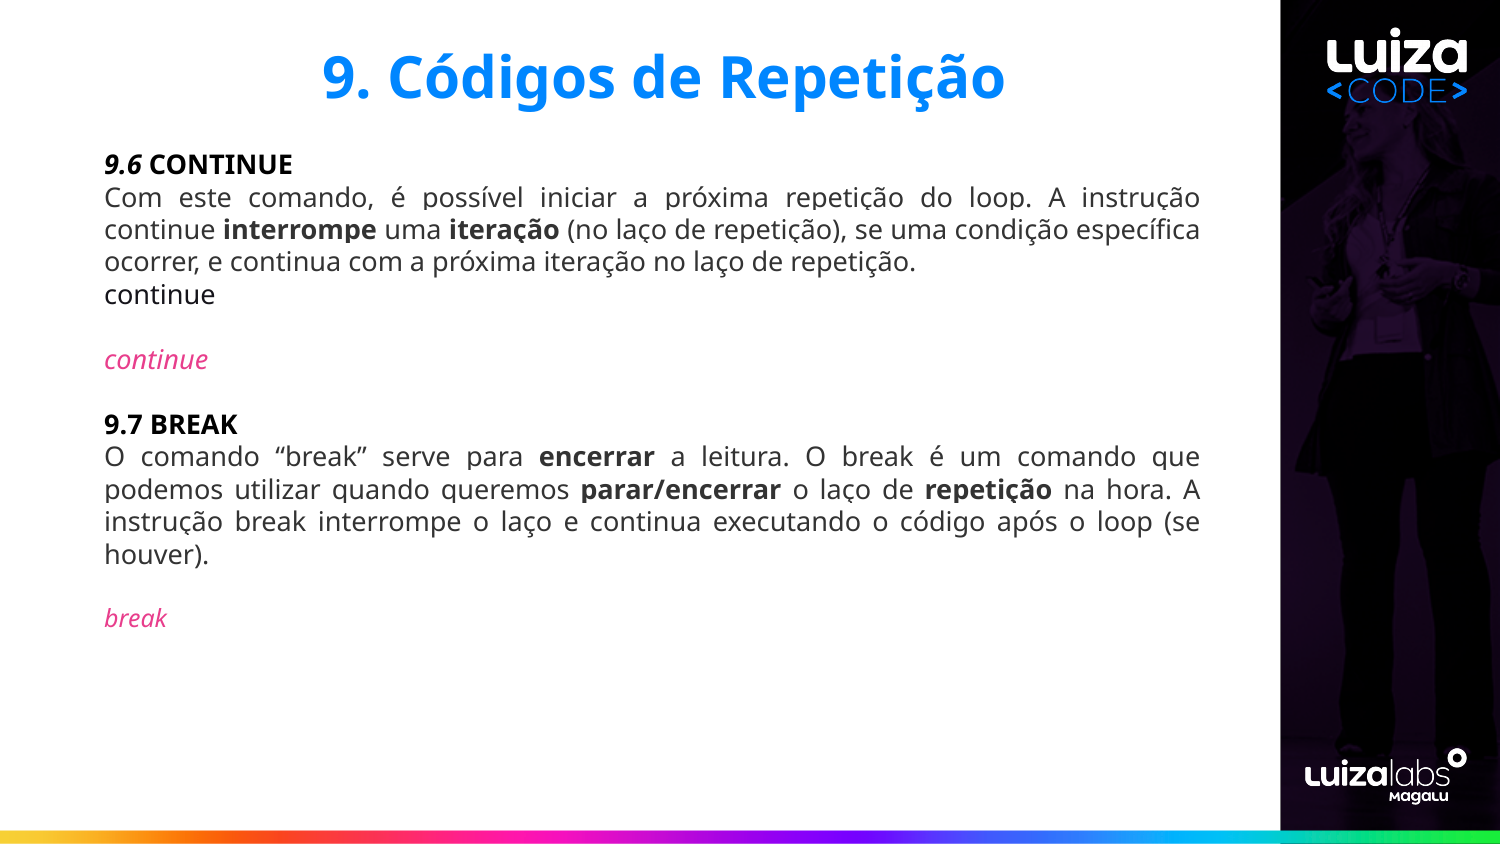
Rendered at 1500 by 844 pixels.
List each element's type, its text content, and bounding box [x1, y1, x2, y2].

picture [1233, 0, 1500, 844]
picture [0, 830, 1156, 844]
list 9. Códigos de Repetição [131, 14, 1197, 116]
text_box 9.6 CONTINUE Com este comando, é possível iniciar a próxima repetição do loop. A instrução continue interrompe uma iteração (no laço de repetição), se uma condição específica ocorrer, e continua com a próxima iteração no laço de repetição. continue continue 9.7 BREAK O comando “break” serve para encerrar a leitura. O break é um comando que podemos utilizar quando queremos parar/encerrar o laço de repetição na hora. A instrução break interrompe o laço e continua executando o código após o loop (se houver). break [89, 132, 1216, 648]
